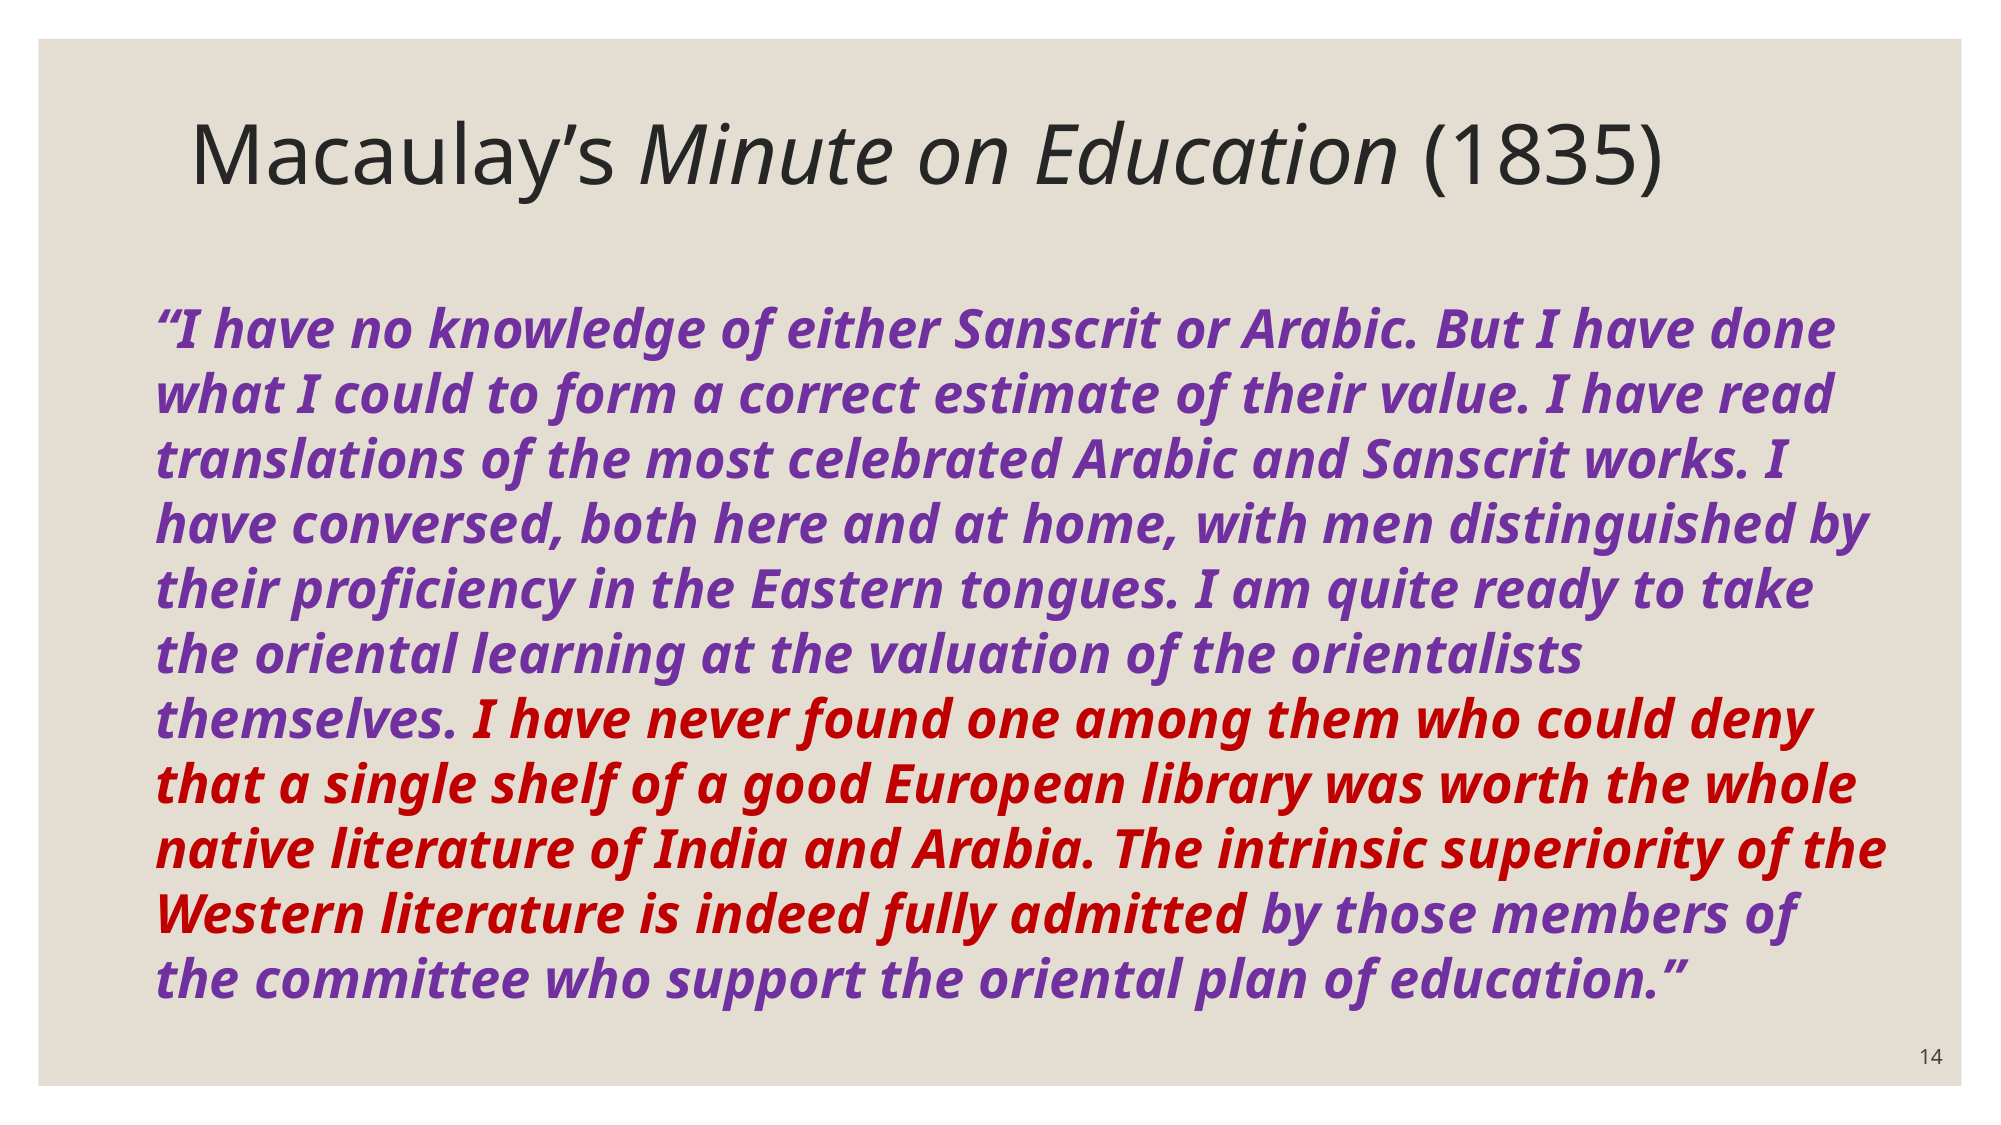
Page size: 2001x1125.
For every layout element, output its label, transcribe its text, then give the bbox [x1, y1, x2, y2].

slide_number 14 [1717, 1034, 1958, 1080]
list “I have no knowledge of either Sanscrit or Arabic. But I have done what I could to form a correct estimate of their value. I have read translations of the most celebrated Arabic and Sanscrit works. I have conversed, both here and at home, with men distinguished by their proficiency in the Eastern tongues. I am quite ready to take the oriental learning at the valuation of the orientalists themselves. I have never found one among them who could deny that a single shelf of a good European library was worth the whole native literature of India and Arabia. The intrinsic superiority of the Western literature is indeed fully admitted by those members of the committee who support the oriental plan of education.” [140, 287, 1906, 933]
title Macaulay’s Minute on Education (1835) [174, 45, 1825, 271]
